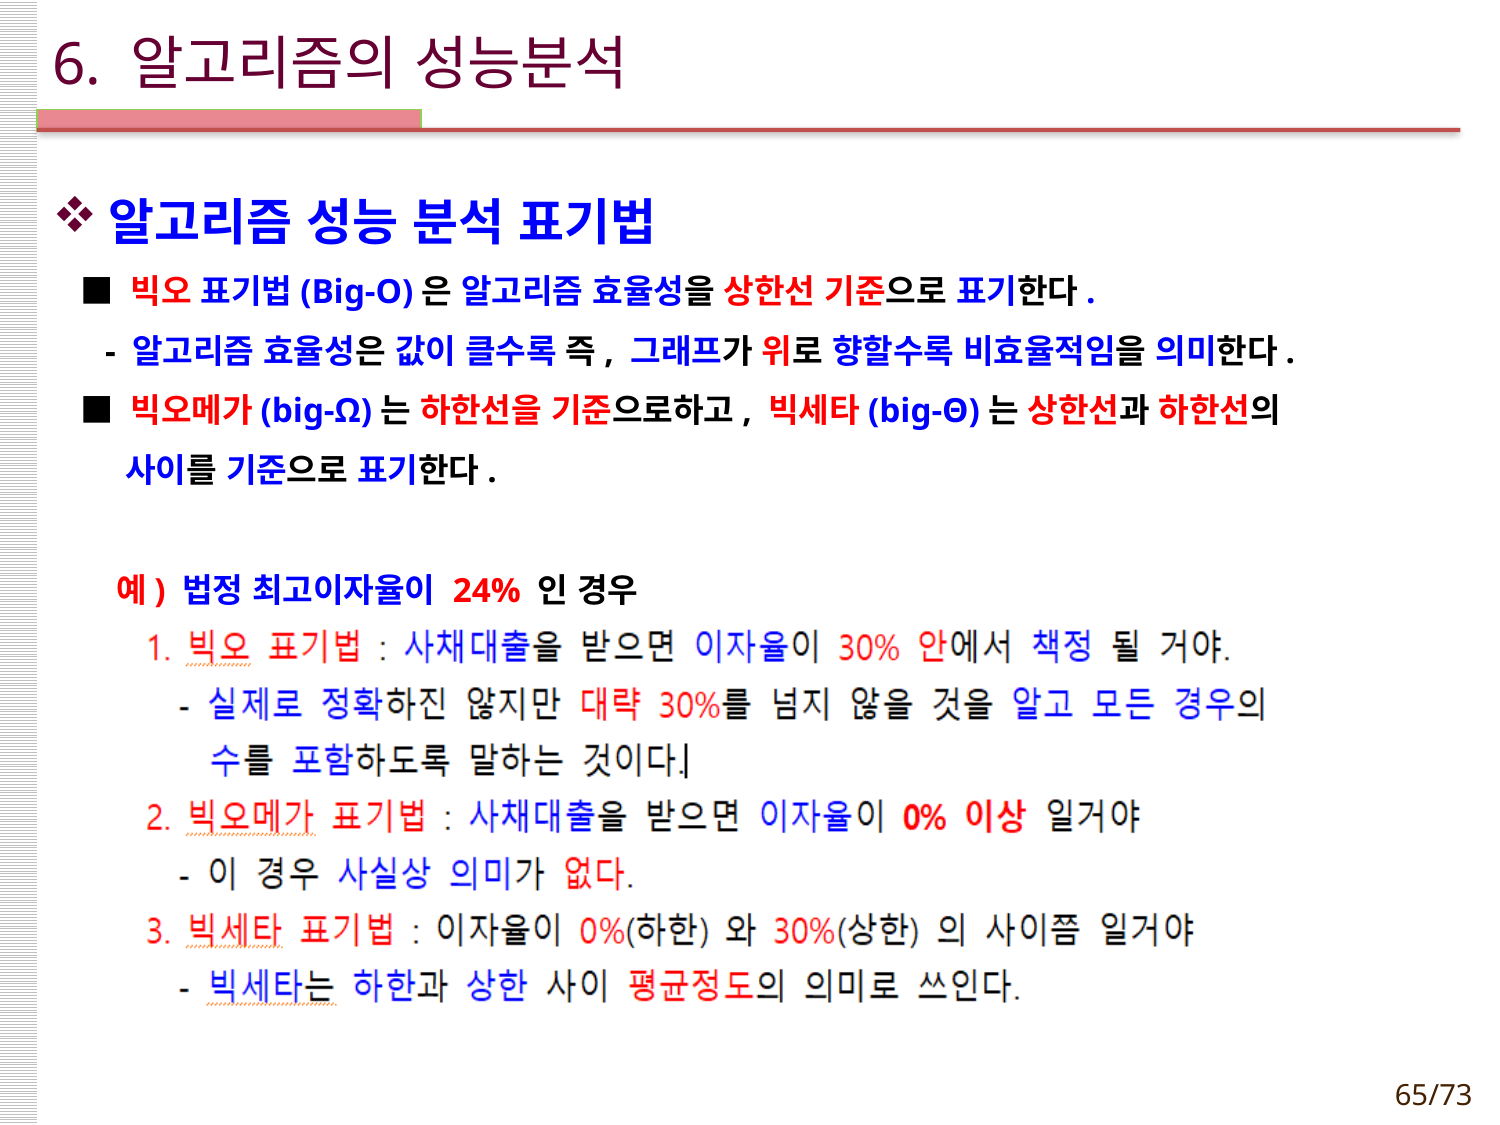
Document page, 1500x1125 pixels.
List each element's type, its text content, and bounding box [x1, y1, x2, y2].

title 6. 알고리즘의 성능분석 [37, 13, 1278, 109]
picture [135, 621, 1294, 1024]
list 알고리즘 성능 분석 표기법 ■ 빅오 표기법(Big-O)은 알고리즘 효율성을 상한선 기준으로 표기한다. - 알고리즘 효율성은 값이 클수록 즉, 그래프가 위로 향할수록 비효율적임을 의미한다. ■ 빅오메가(big-Ω)는 하한선을 기준으로하고, 빅세타(big-Θ)는 상한선과 하한선의 사이를 기준으로 표기한다. 예) 법정 최고이자율이 24% 인 경우 [37, 152, 1463, 1071]
